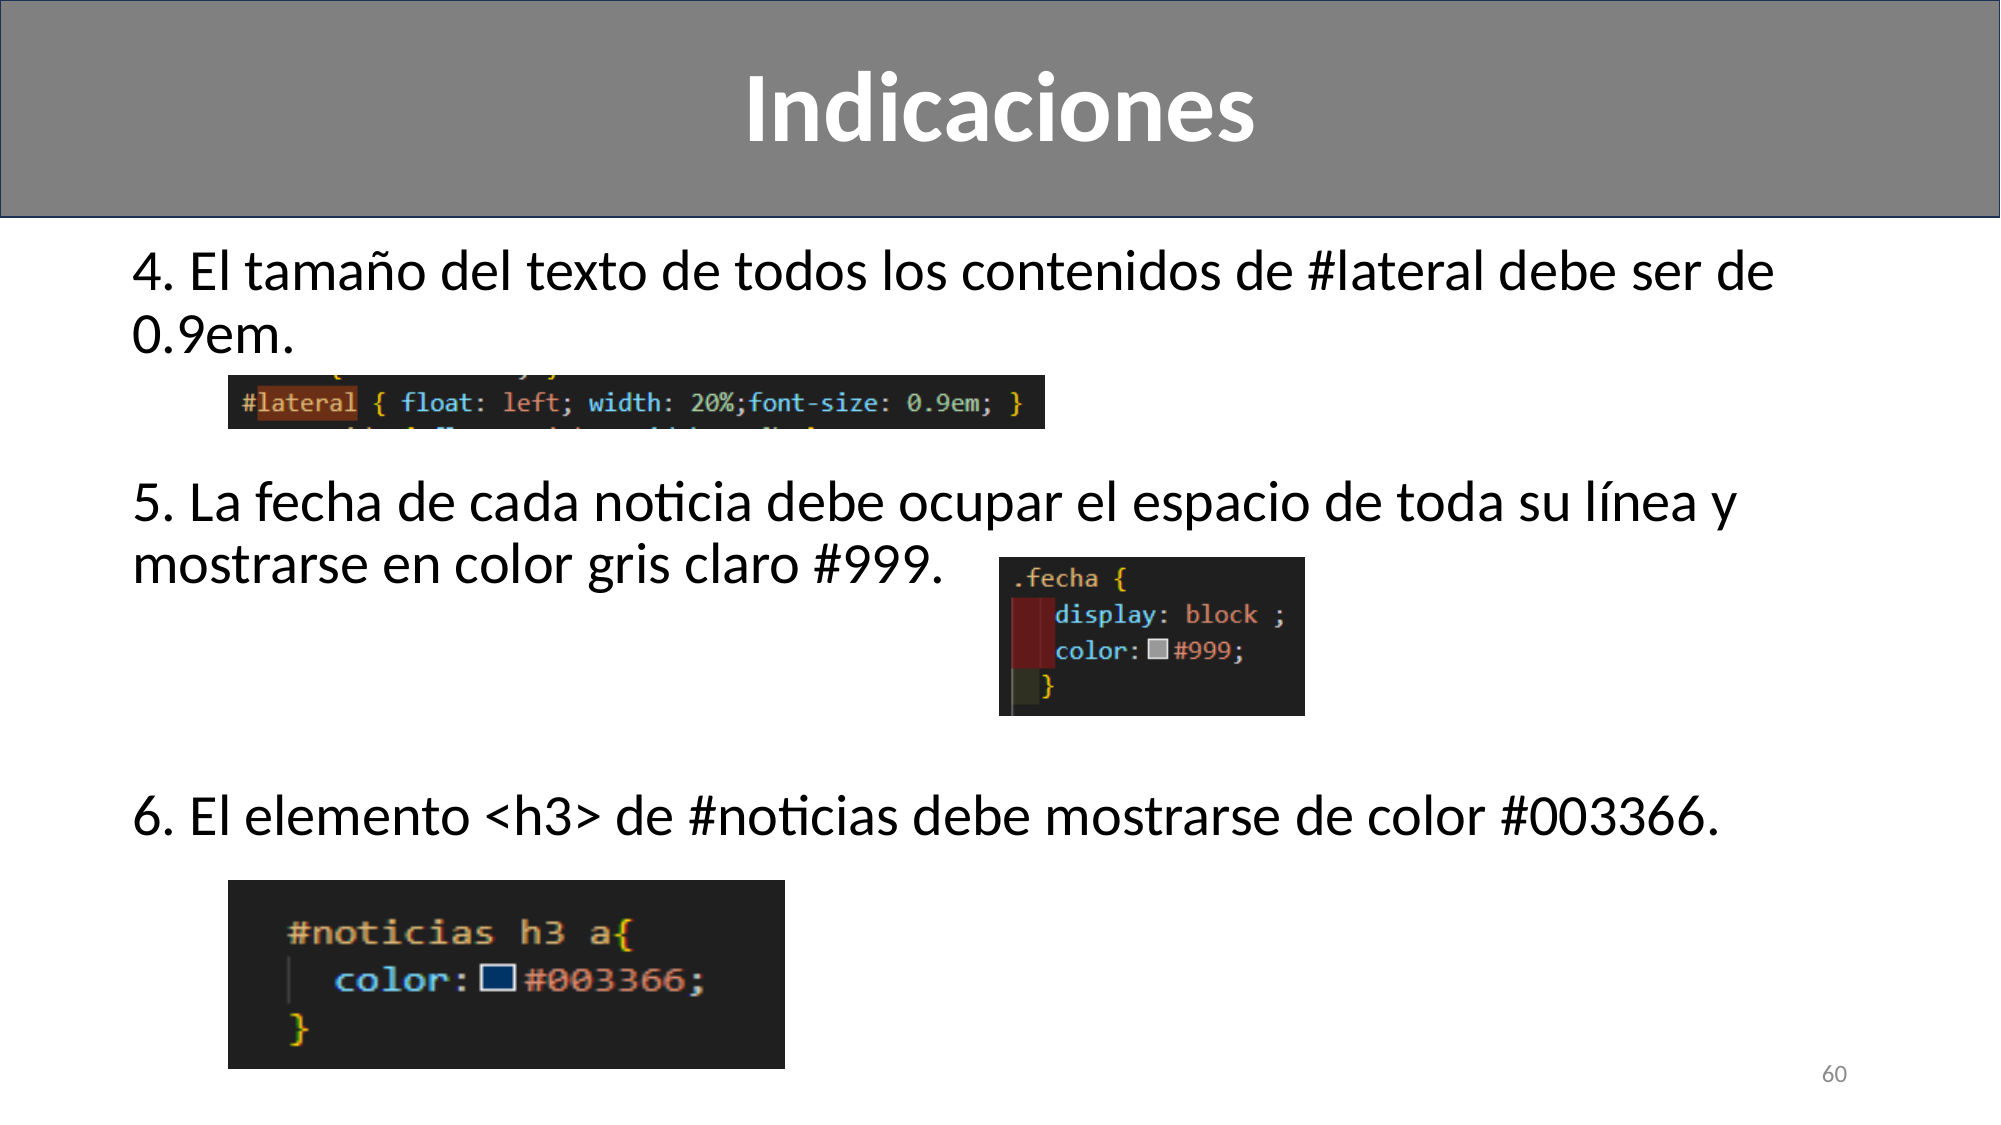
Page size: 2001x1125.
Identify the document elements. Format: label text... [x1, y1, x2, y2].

list 4. El tamaño del texto de todos los contenidos de #lateral debe ser de 0.9em. 5. La fecha de cada noticia debe ocupar el espacio de toda su línea y mostrarse en color gris claro #999. 6. El elemento <h3> de #noticias debe mostrarse de color #003366. [117, 232, 1843, 1040]
picture [999, 557, 1305, 716]
picture [228, 880, 785, 1069]
picture [228, 375, 1045, 429]
text_box Indicaciones [0, 0, 2000, 218]
slide_number 60 [1412, 1042, 1863, 1103]
